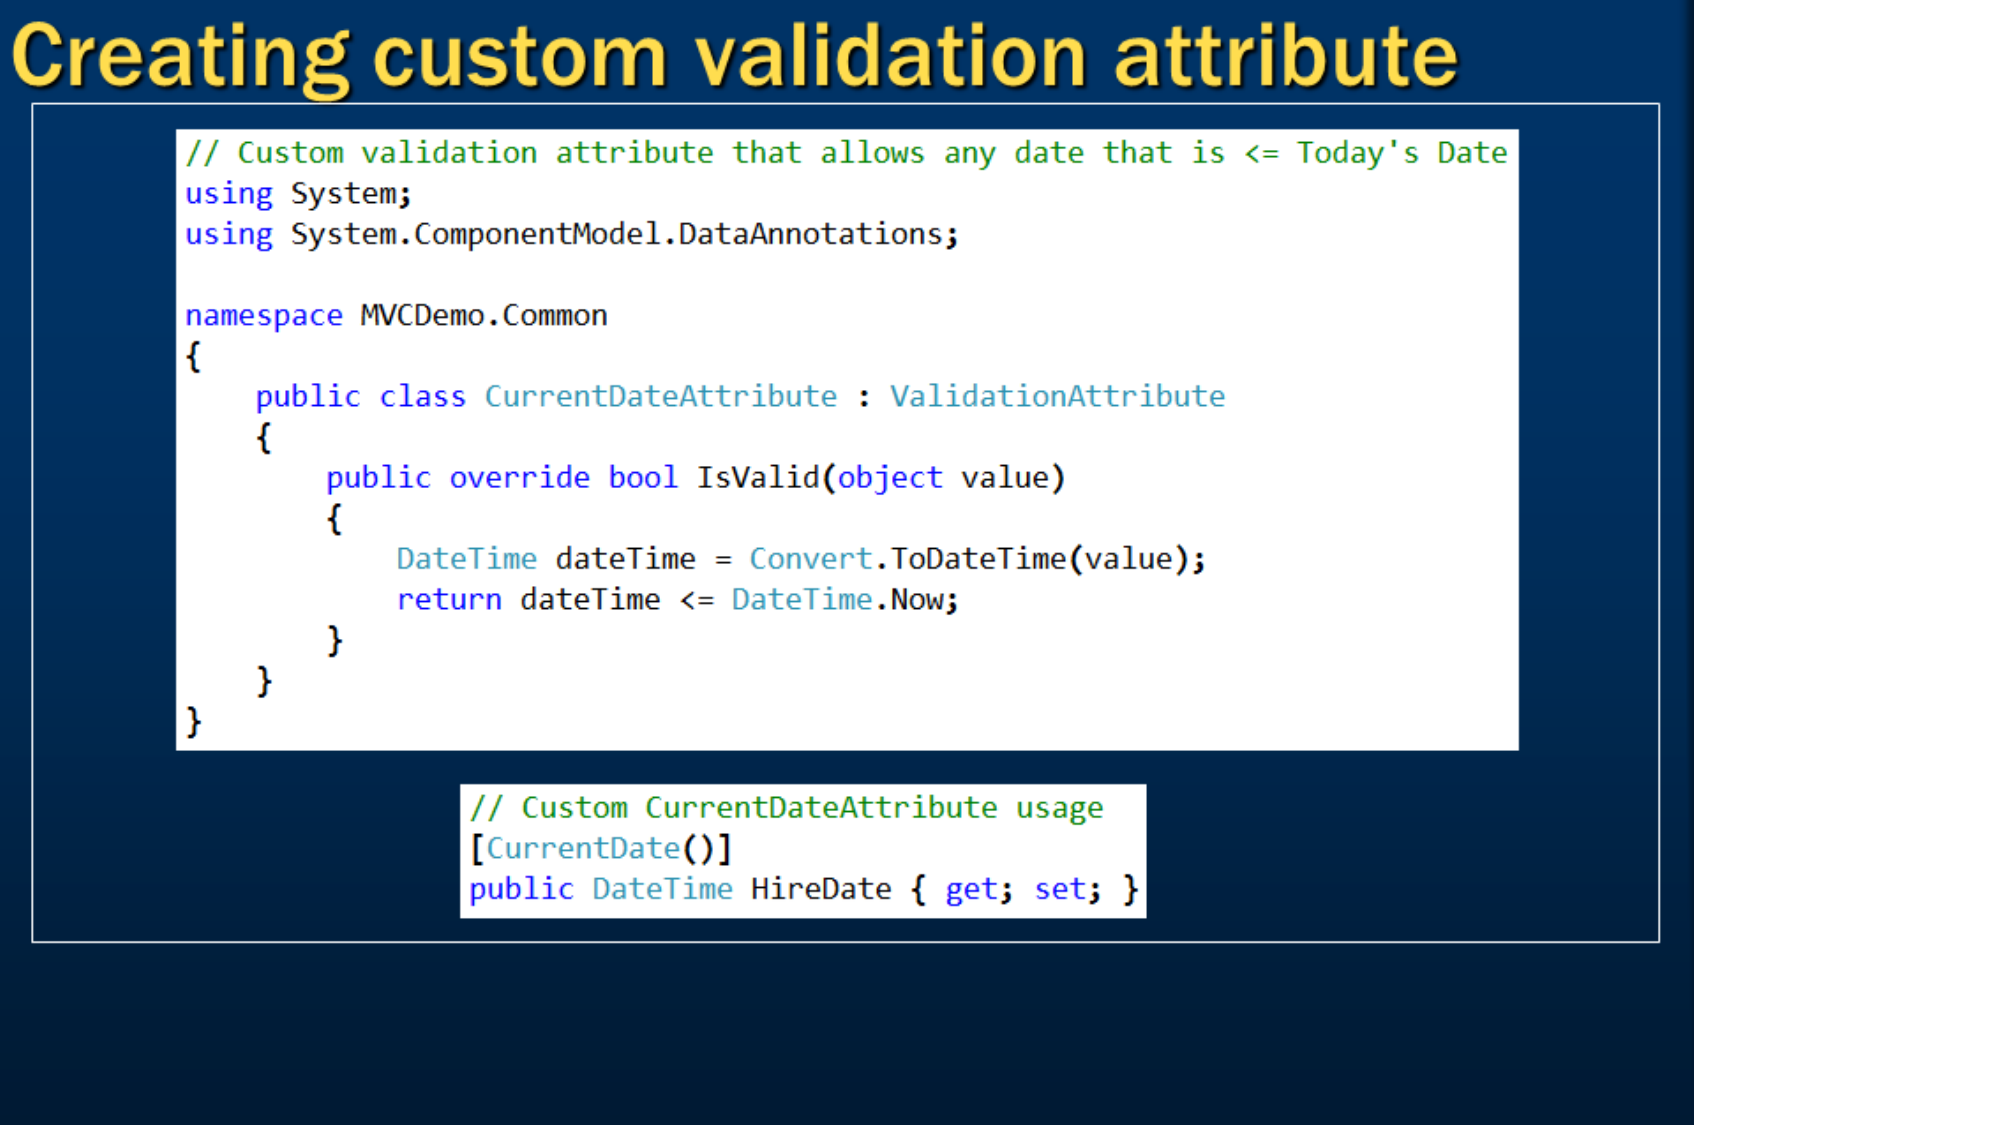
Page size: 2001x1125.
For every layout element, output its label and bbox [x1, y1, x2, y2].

list [0, 0, 1694, 1125]
